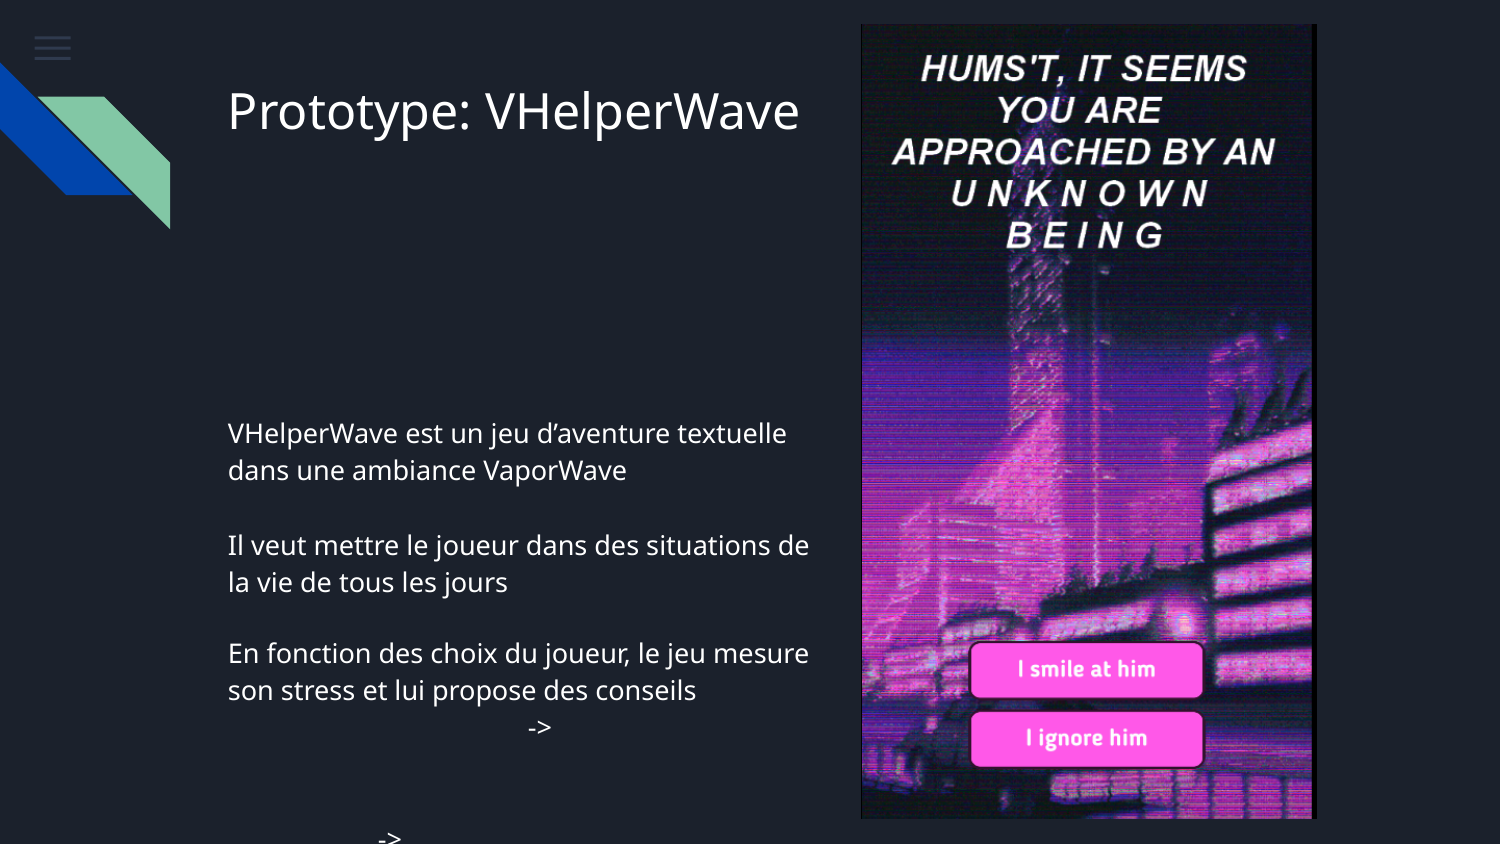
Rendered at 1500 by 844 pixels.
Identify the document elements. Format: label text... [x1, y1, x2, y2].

title Prototype: VHelperWave [212, 64, 836, 310]
picture [860, 24, 1317, 819]
list VHelperWave est un jeu d’aventure textuelle dans une ambiance VaporWave Il veut mettre le joueur dans des situations de la vie de tous les jours En fonction des choix du joueur, le jeu mesure son stress et lui propose des conseils -> -> [212, 396, 836, 793]
